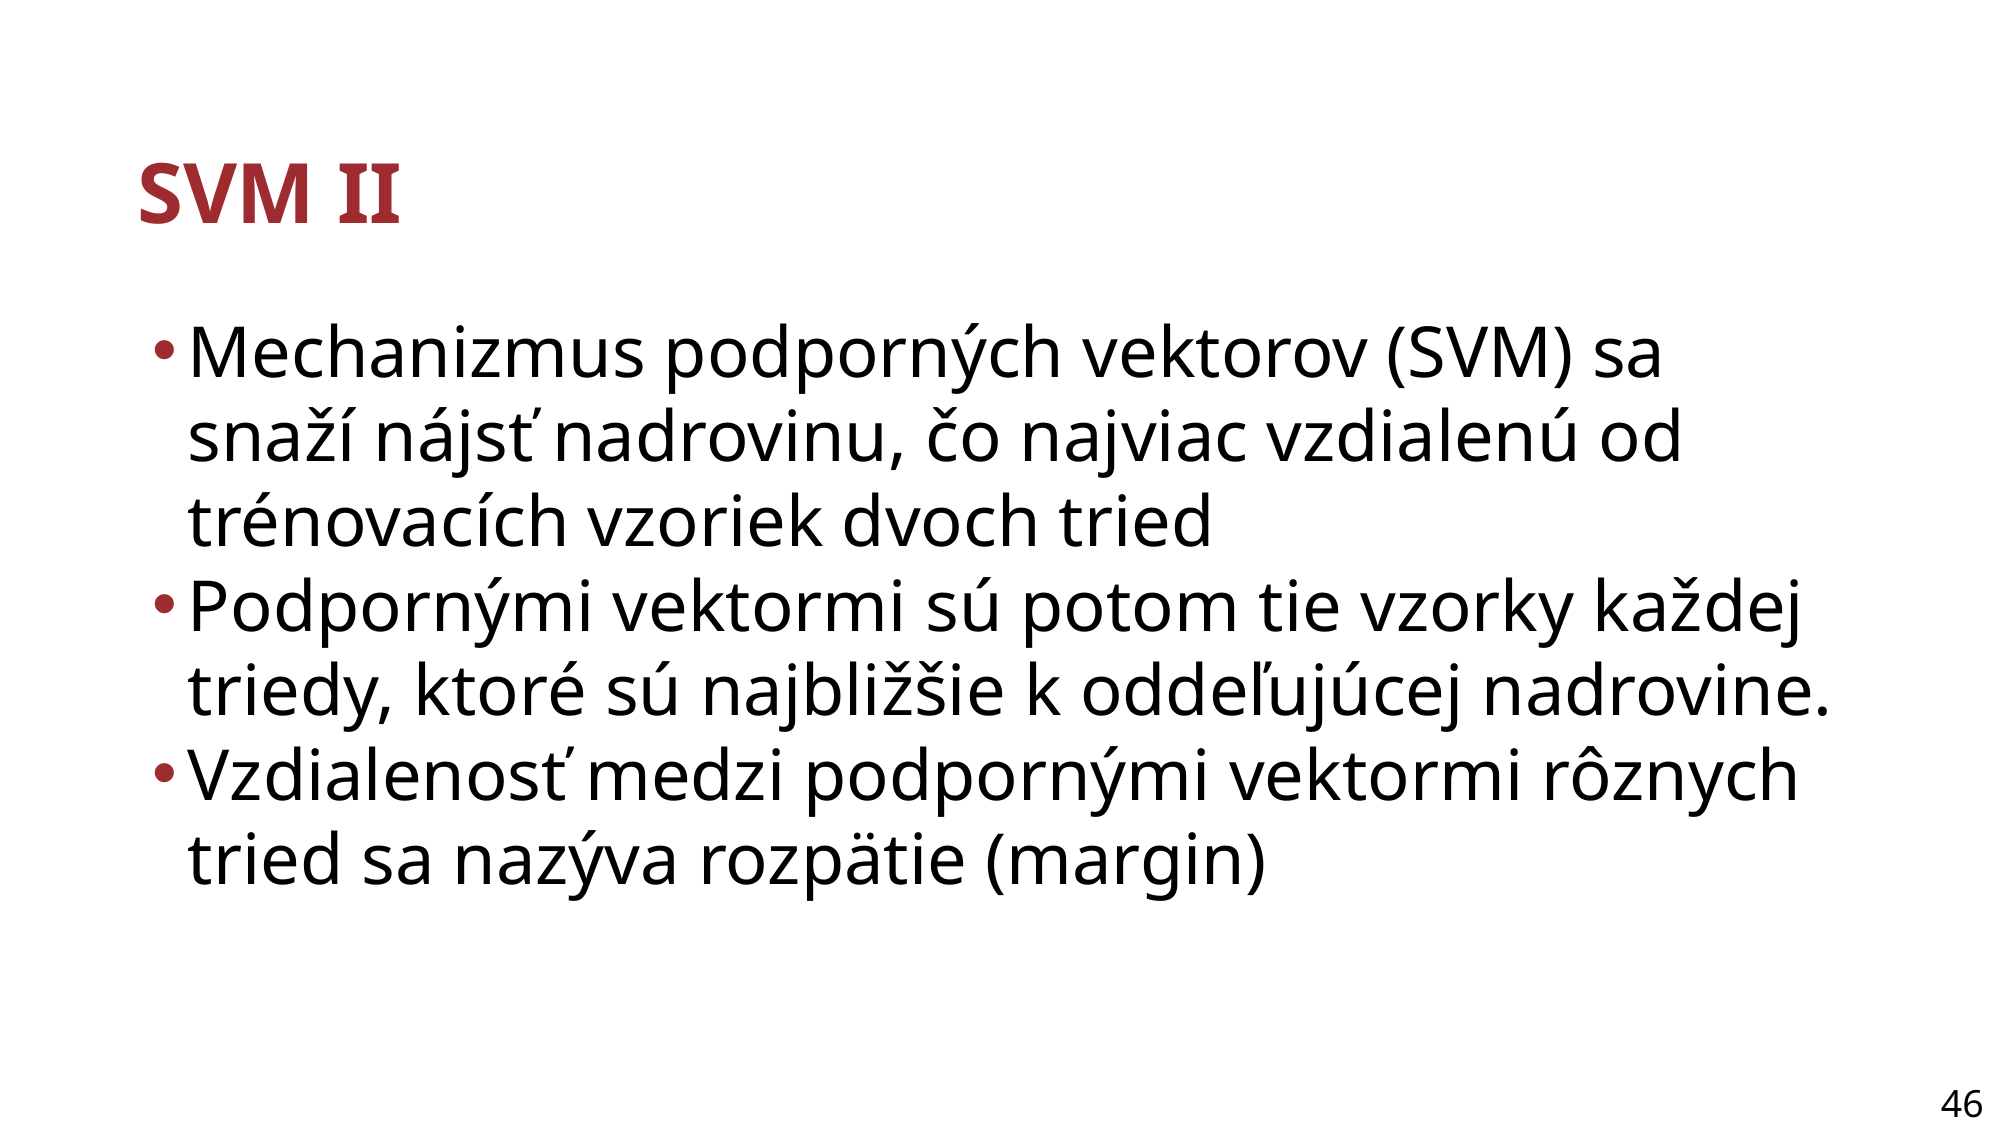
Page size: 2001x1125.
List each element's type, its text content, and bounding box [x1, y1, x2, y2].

list Mechanizmus podporných vektorov (SVM) sa snaží nájsť nadrovinu, čo najviac vzdialenú od trénovacích vzoriek dvoch tried Podpornými vektormi sú potom tie vzorky každej triedy, ktoré sú najbližšie k oddeľujúcej nadrovine. Vzdialenosť medzi podpornými vektormi rôznych tried sa nazýva rozpätie (margin) [137, 299, 1863, 930]
title SVM II [137, 116, 1717, 278]
